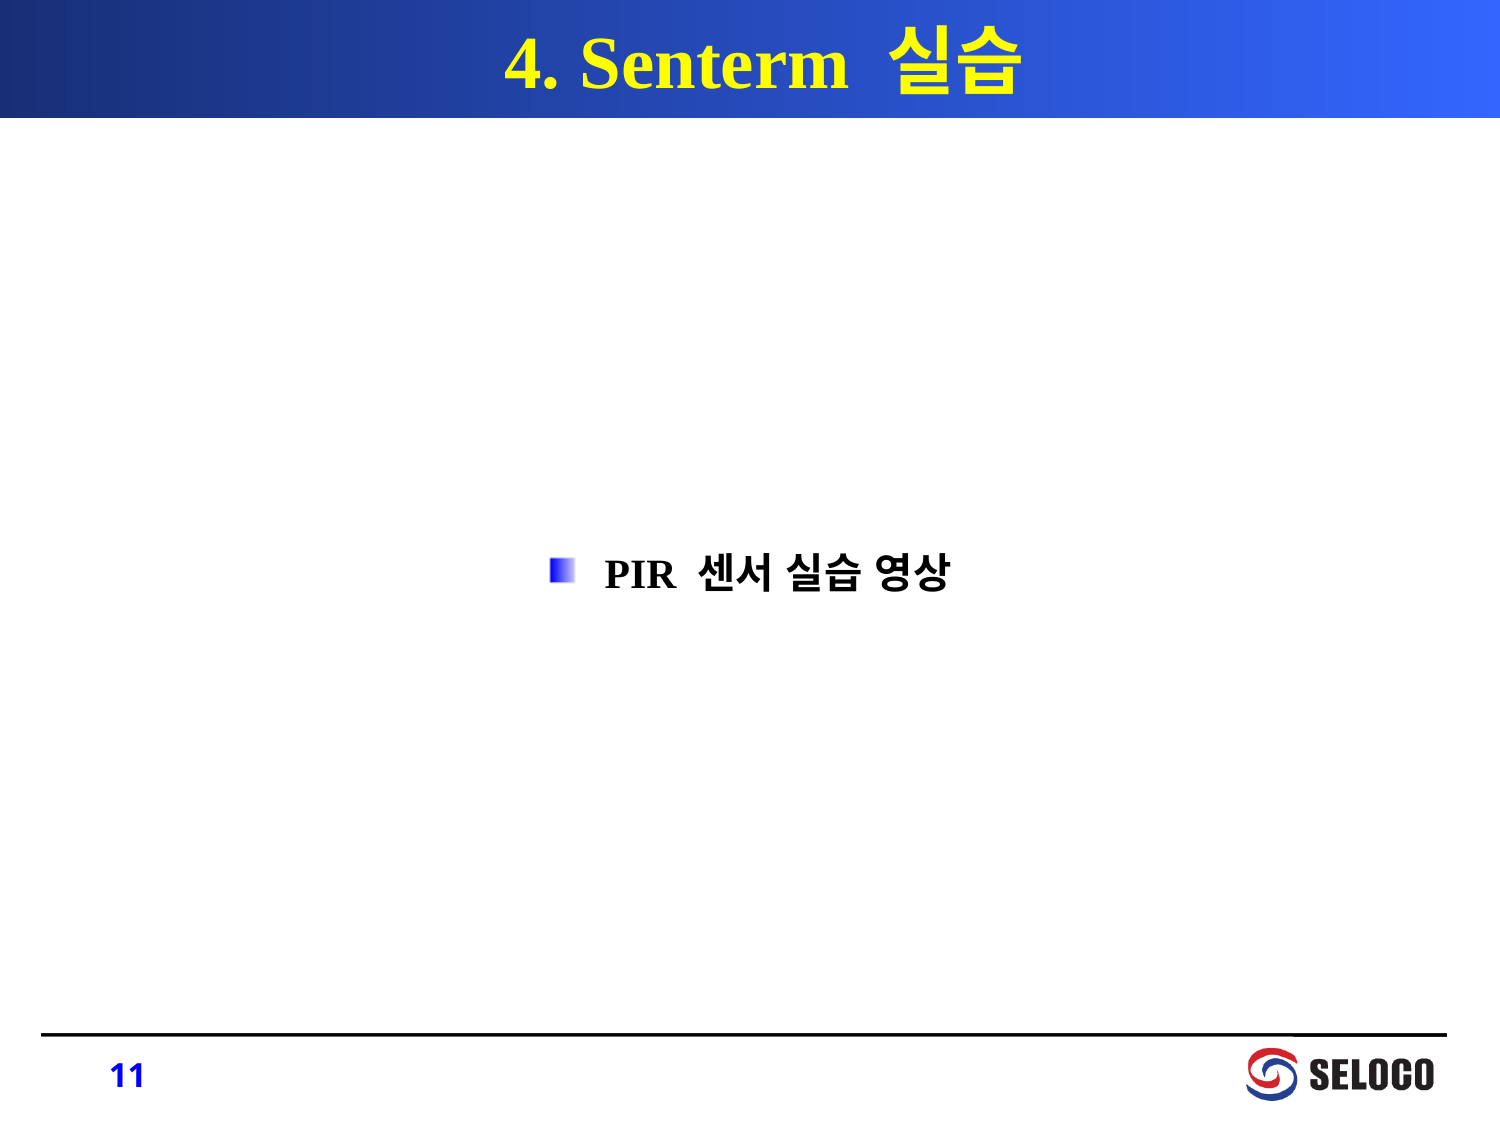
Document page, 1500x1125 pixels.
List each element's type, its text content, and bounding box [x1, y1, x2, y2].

picture [1246, 1046, 1469, 1102]
slide_number 11 [76, 1046, 162, 1111]
picture [548, 556, 578, 586]
title 4. Senterm 실습 [0, 0, 1500, 119]
list PIR 센서 실습 영상 [74, 538, 1426, 1006]
